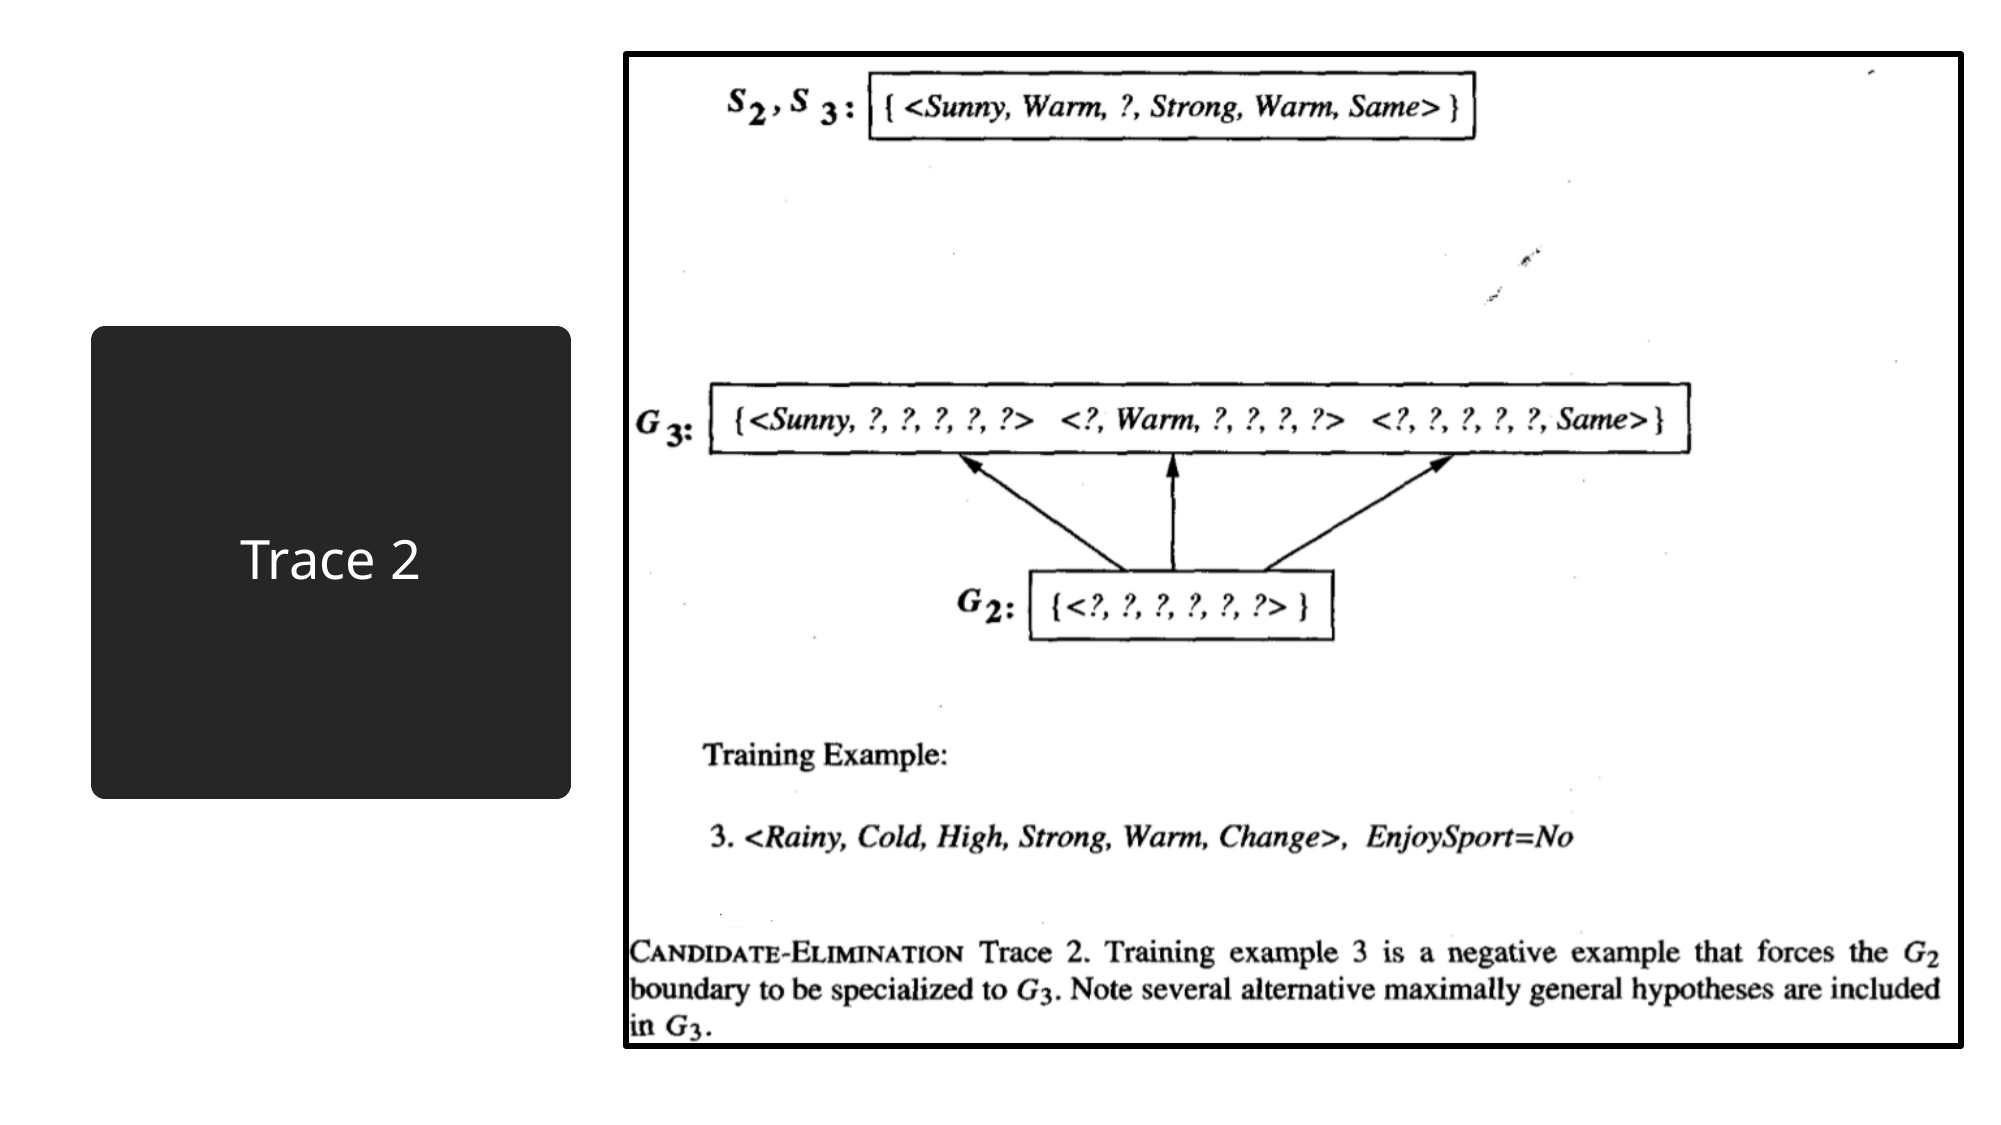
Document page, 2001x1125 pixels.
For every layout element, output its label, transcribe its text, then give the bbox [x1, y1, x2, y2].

title Trace 2 [105, 340, 557, 785]
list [628, 57, 1958, 1043]
